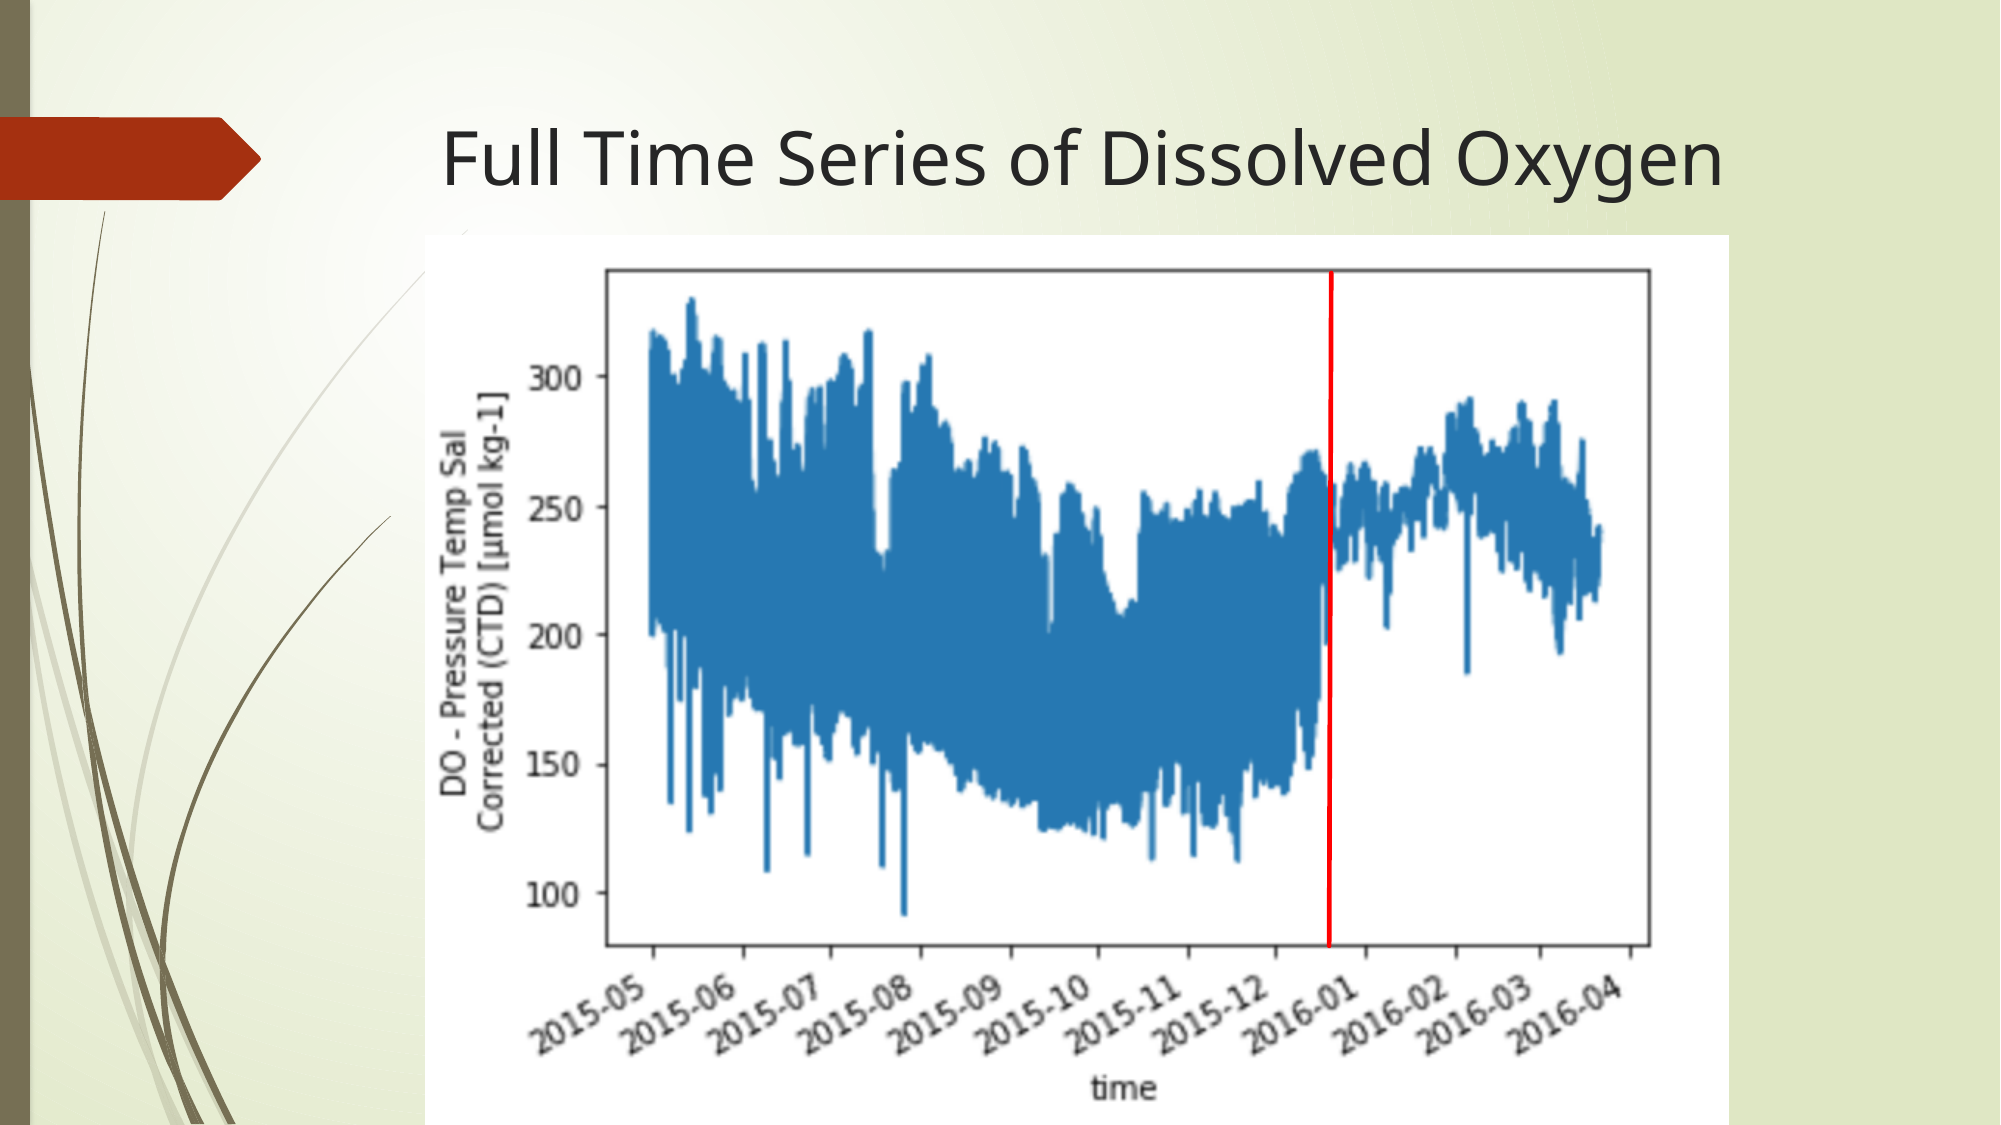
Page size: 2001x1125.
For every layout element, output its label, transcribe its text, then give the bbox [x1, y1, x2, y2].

title Full Time Series of Dissolved Oxygen [425, 102, 1888, 313]
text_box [1328, 272, 1332, 947]
picture [425, 235, 1729, 1125]
